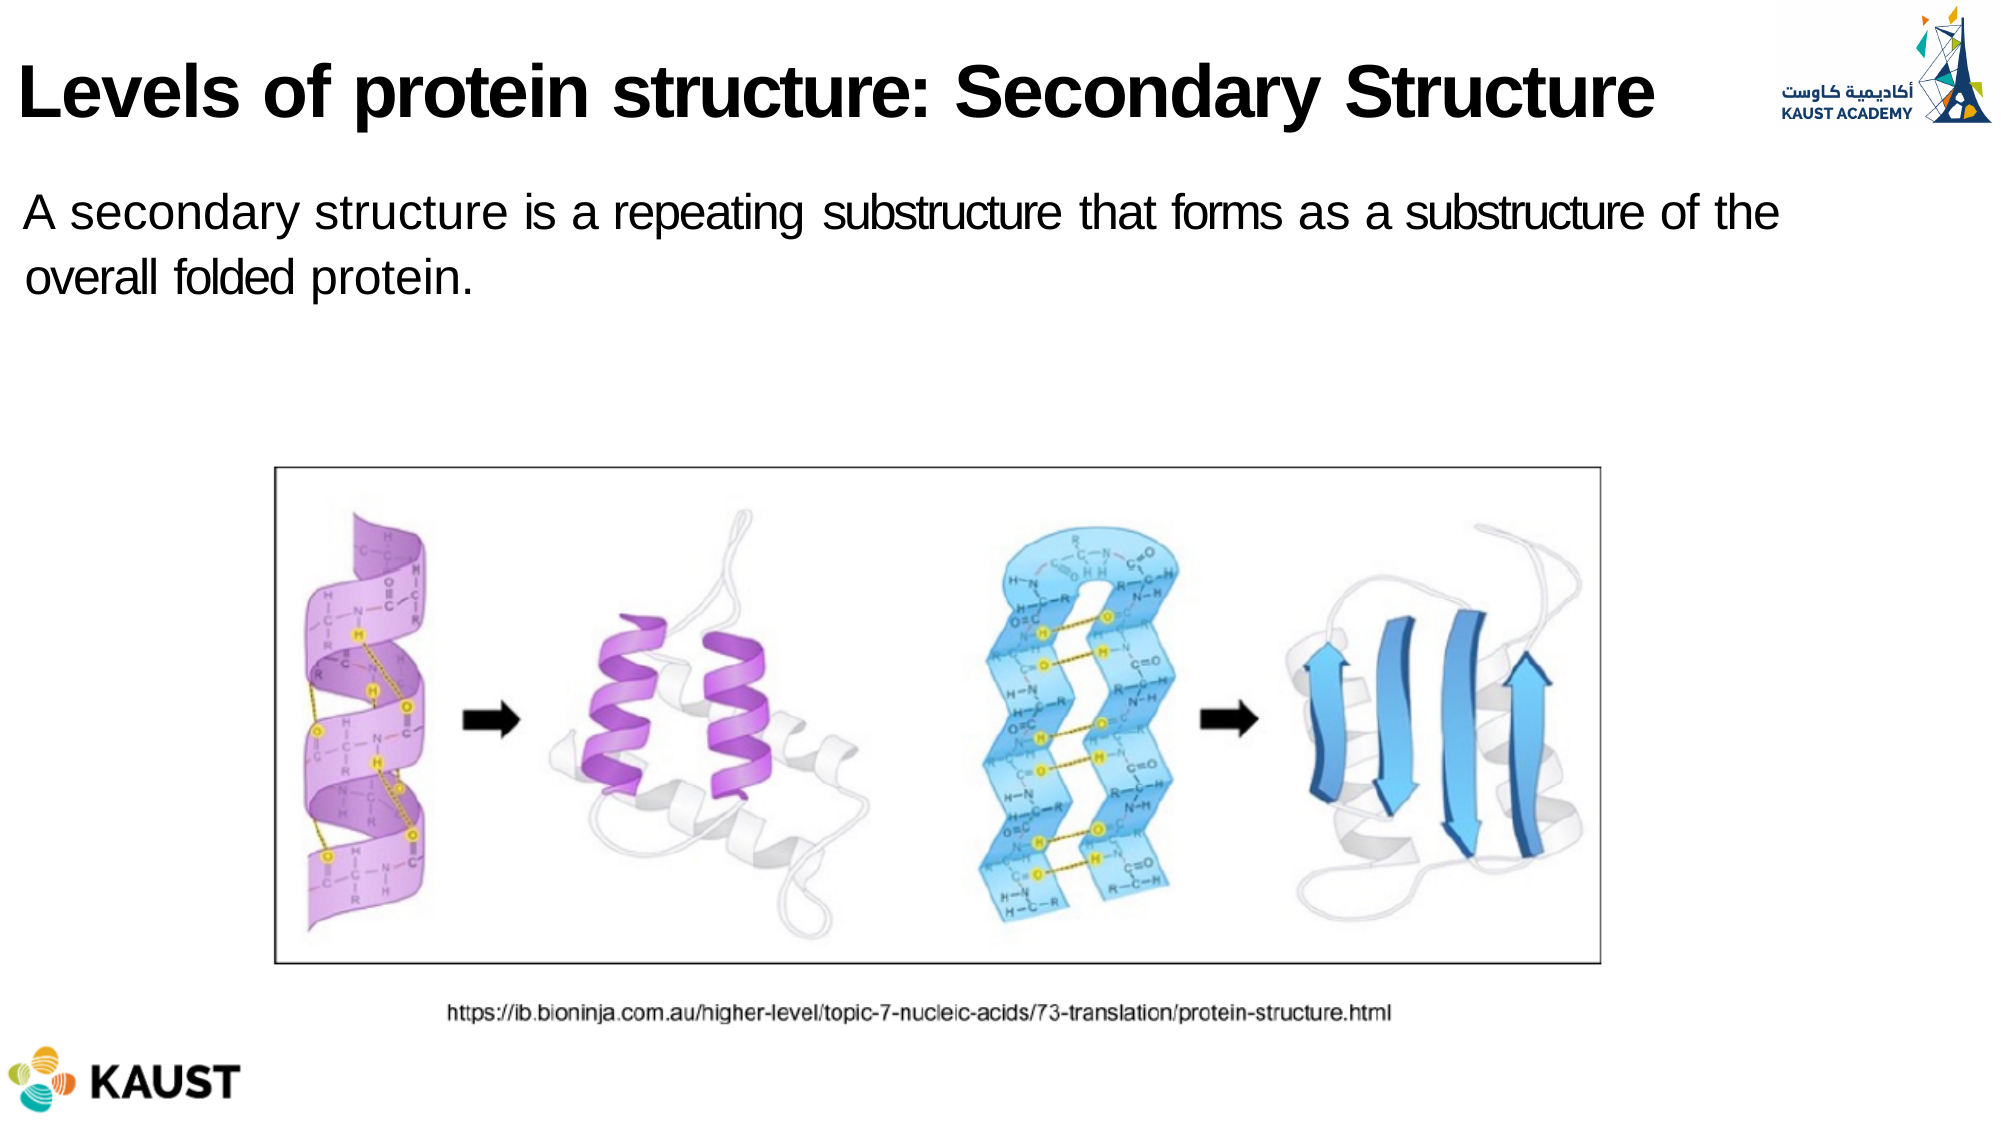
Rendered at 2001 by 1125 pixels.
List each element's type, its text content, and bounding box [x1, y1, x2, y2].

picture [1774, 0, 2000, 129]
picture [255, 449, 1624, 1056]
picture [1, 1037, 250, 1123]
text_box A secondary structure is a repeating substructure that forms as a substructure of the overall folded protein. [20, 172, 1859, 305]
text_box Levels of protein structure: Secondary Structure [3, 0, 1754, 134]
